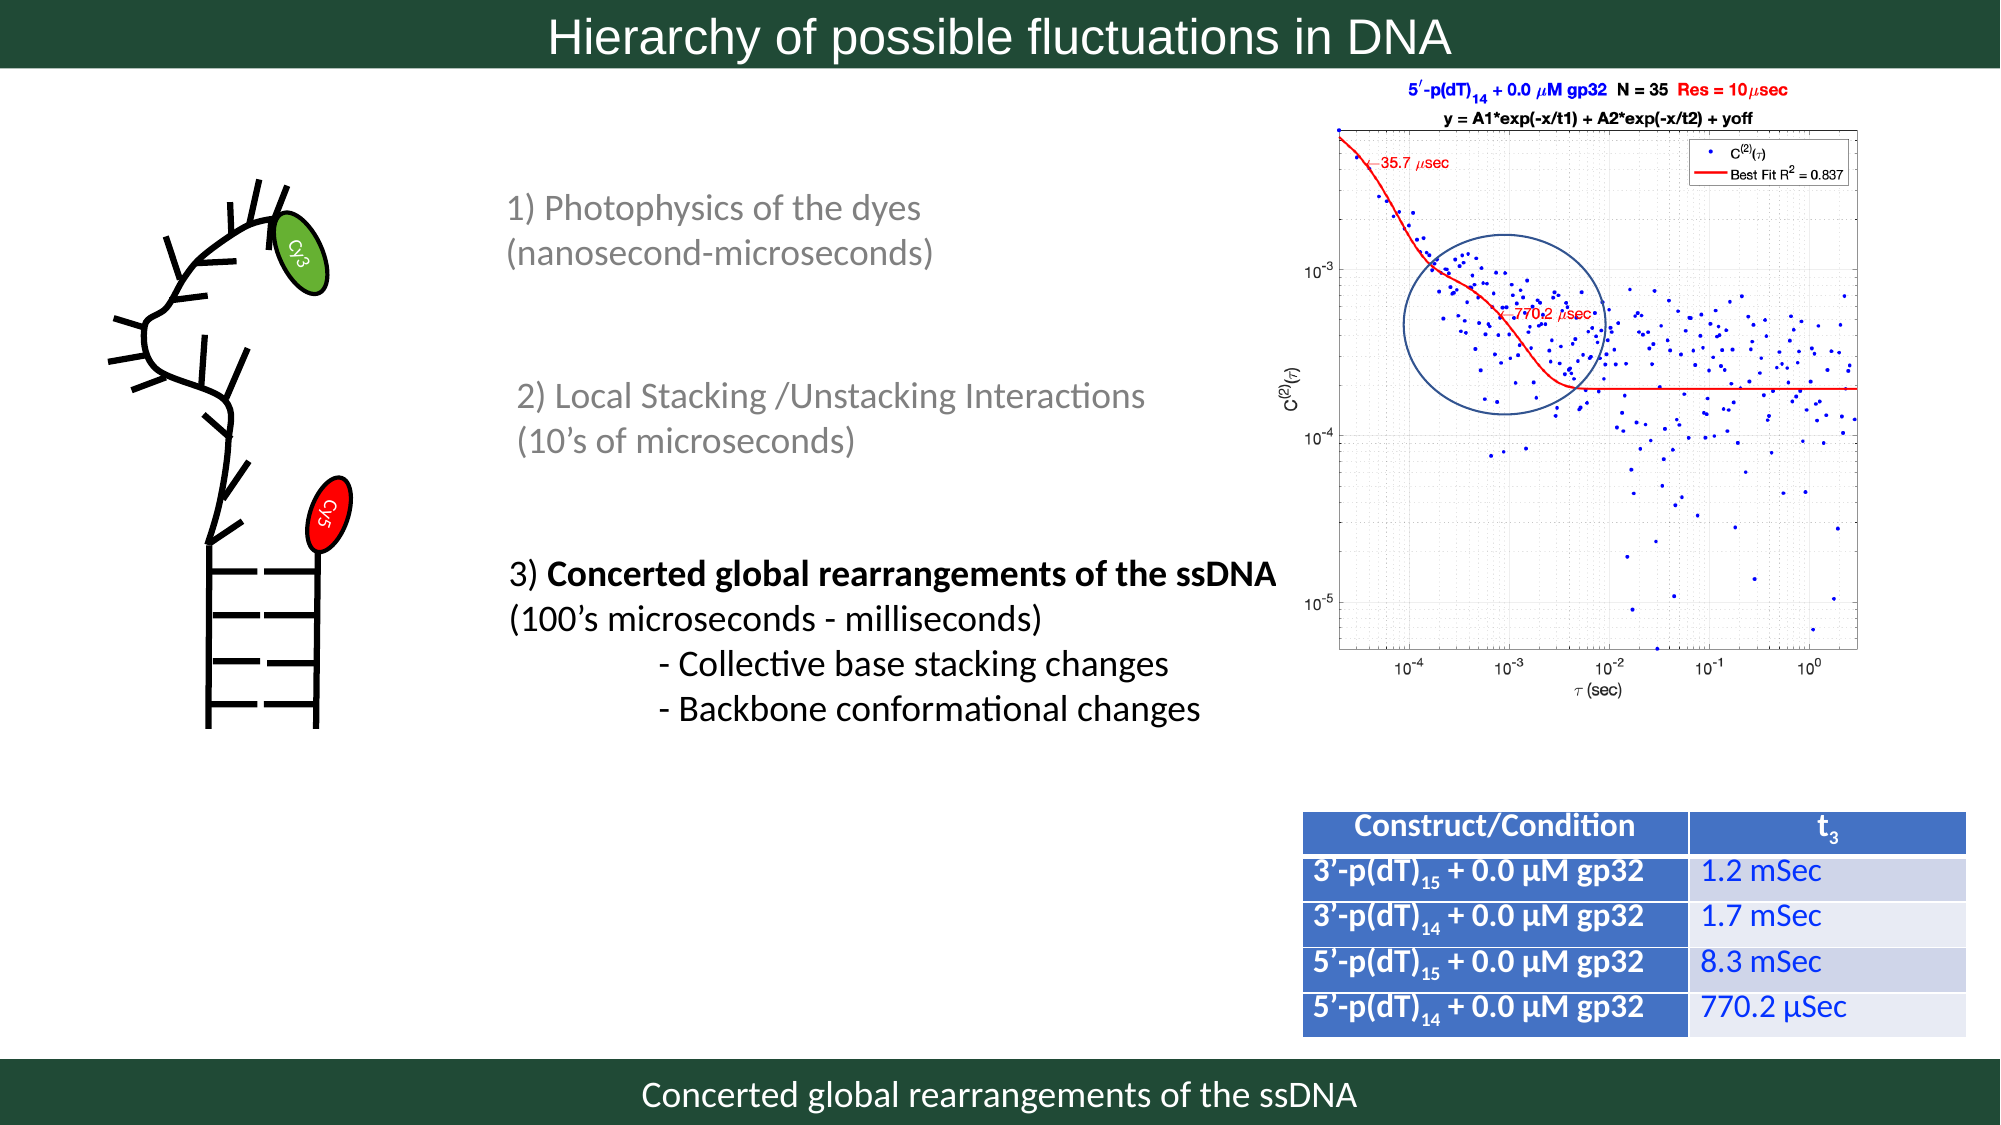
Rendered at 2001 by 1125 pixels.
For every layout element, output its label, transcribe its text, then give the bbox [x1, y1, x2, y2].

text_box 3) Concerted global rearrangements of the ssDNA (100’s microseconds - milliseconds) - Collective base stacking changes - Backbone conformational changes [493, 541, 1294, 736]
table_cell 5’-p(dT)14 + 0.0 µM gp32 [1303, 994, 1688, 1037]
table_cell 1.2 mSec [1690, 859, 1966, 901]
table_cell 770.2 µSec [1690, 994, 1966, 1037]
table_cell 8.3 mSec [1690, 948, 1966, 992]
table_cell 3’-p(dT)14 + 0.0 µM gp32 [1303, 903, 1688, 947]
text_box 1) Photophysics of the dyes (nanosecond-microseconds) [490, 175, 1096, 280]
table_cell 1.7 mSec [1690, 903, 1966, 947]
table_header Construct/Condition [1303, 812, 1688, 854]
table_cell 3’-p(dT)15 + 0.0 µM gp32 [1303, 859, 1688, 901]
table_cell 5’-p(dT)15 + 0.0 µM gp32 [1303, 948, 1688, 992]
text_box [107, 179, 348, 797]
picture [1276, 78, 1874, 705]
text_box 2) Local Stacking /Unstacking Interactions (10’s of microseconds) [501, 363, 1162, 469]
text_box Concerted global rearrangements of the ssDNA [0, 1058, 2000, 1125]
table_header t3 [1690, 812, 1966, 854]
text_box Hierarchy of possible fluctuations in DNA [0, 0, 2000, 69]
